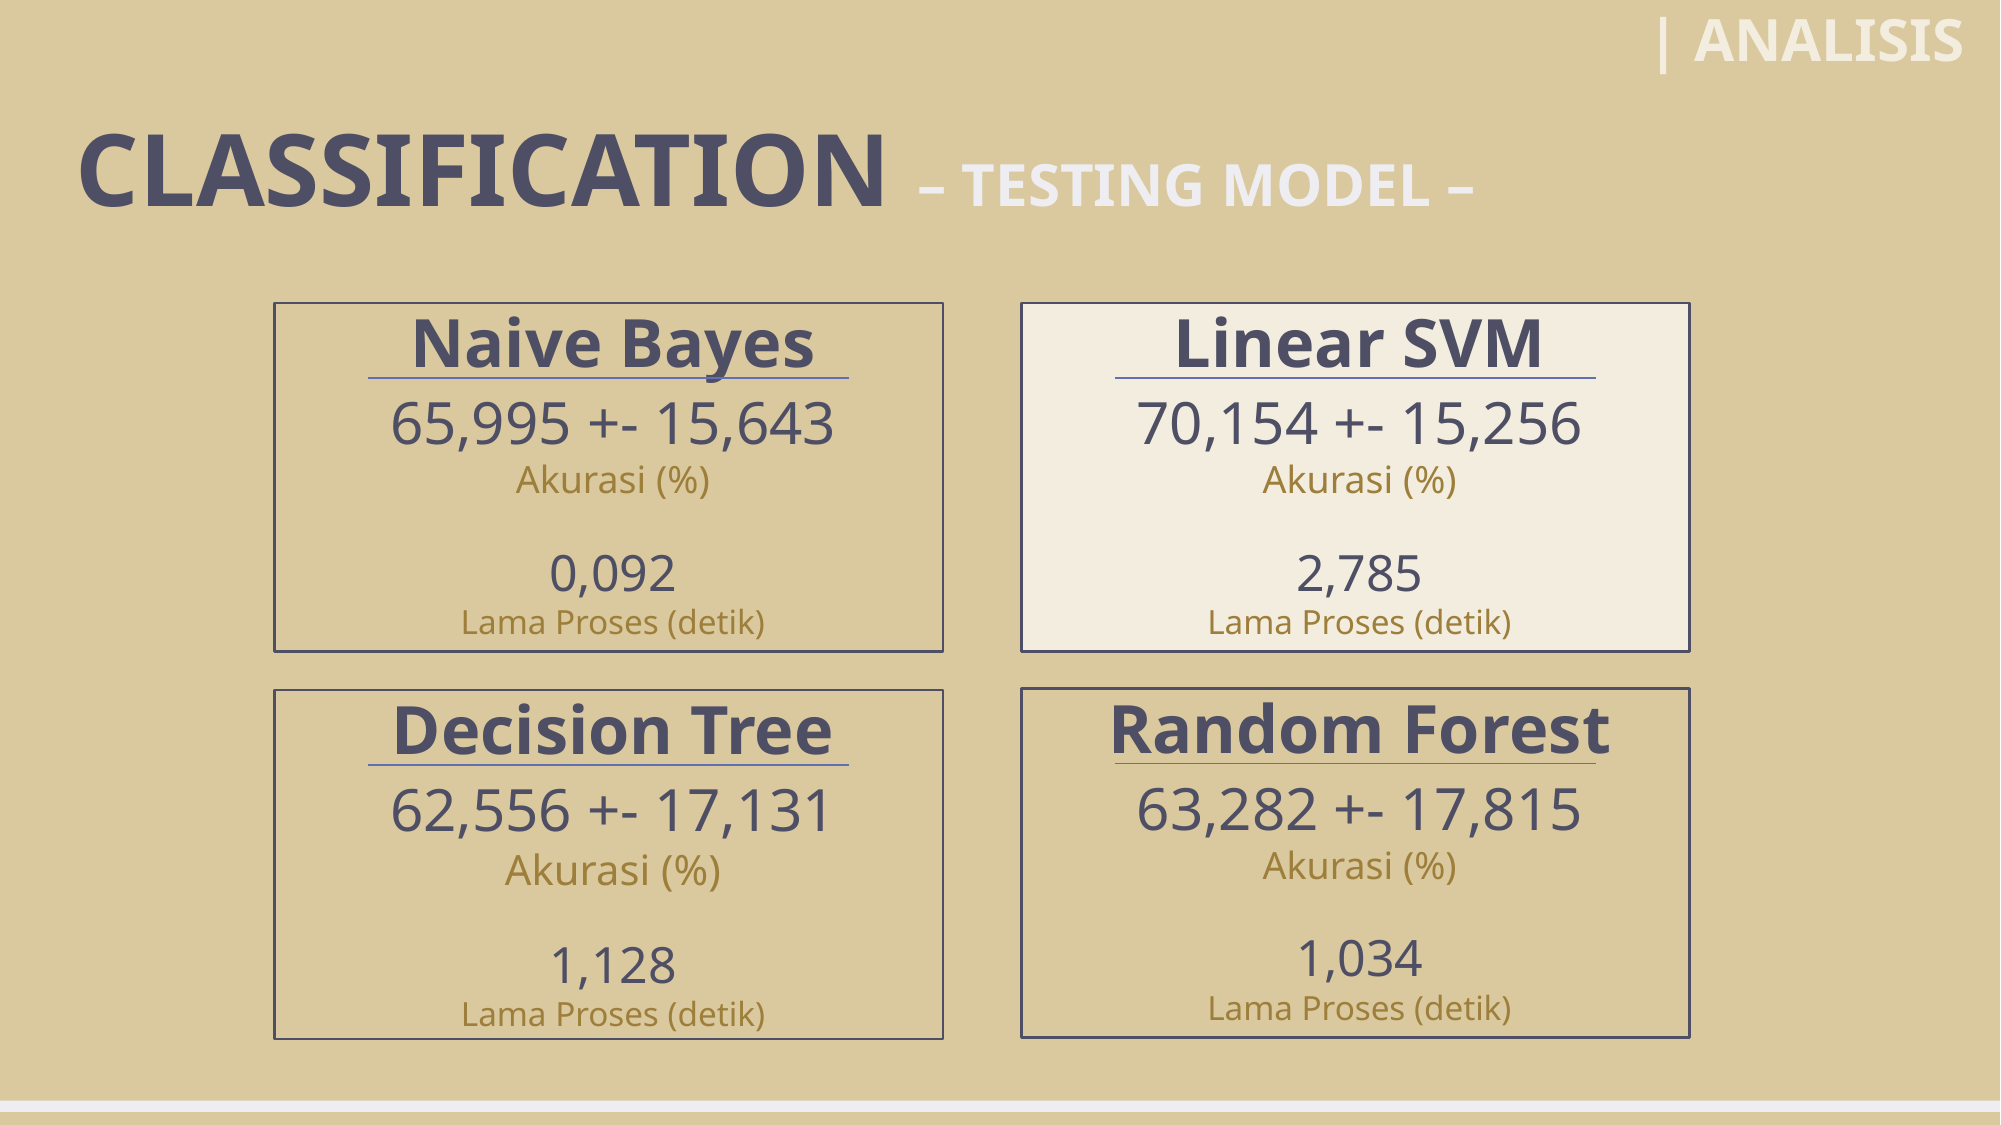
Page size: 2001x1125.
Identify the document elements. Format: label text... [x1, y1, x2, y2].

title CLASSIFICATION – Testing model – [60, 54, 1905, 295]
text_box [274, 679, 944, 1044]
text_box [0, 1099, 2000, 1113]
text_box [1021, 292, 1690, 652]
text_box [1021, 678, 1690, 1038]
text_box | Analisis [135, 31, 1980, 55]
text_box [274, 252, 944, 652]
